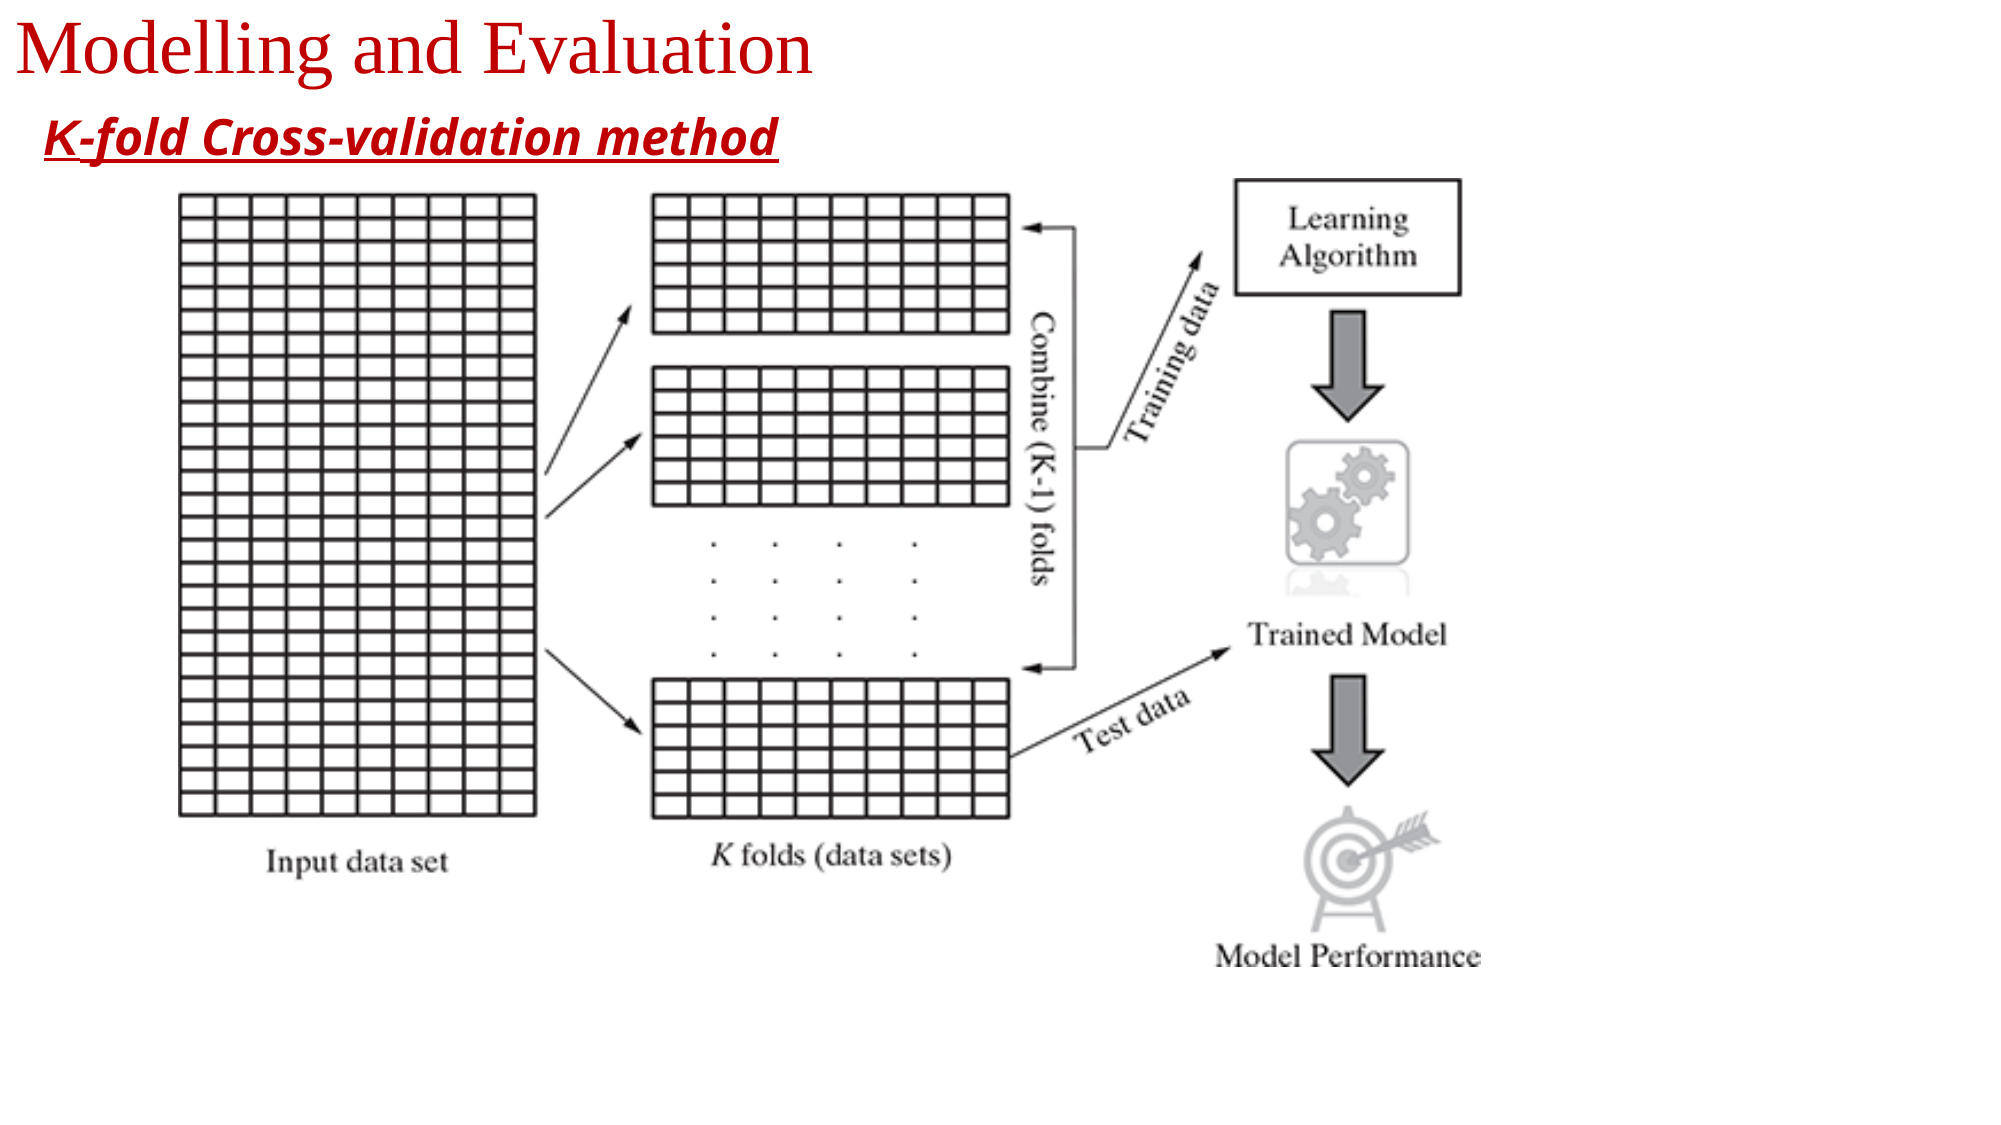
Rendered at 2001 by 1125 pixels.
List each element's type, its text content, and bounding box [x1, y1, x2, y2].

picture [178, 178, 1481, 967]
text_box K-fold Cross-validation method [28, 98, 1029, 173]
title Modelling and Evaluation [0, 0, 1725, 98]
